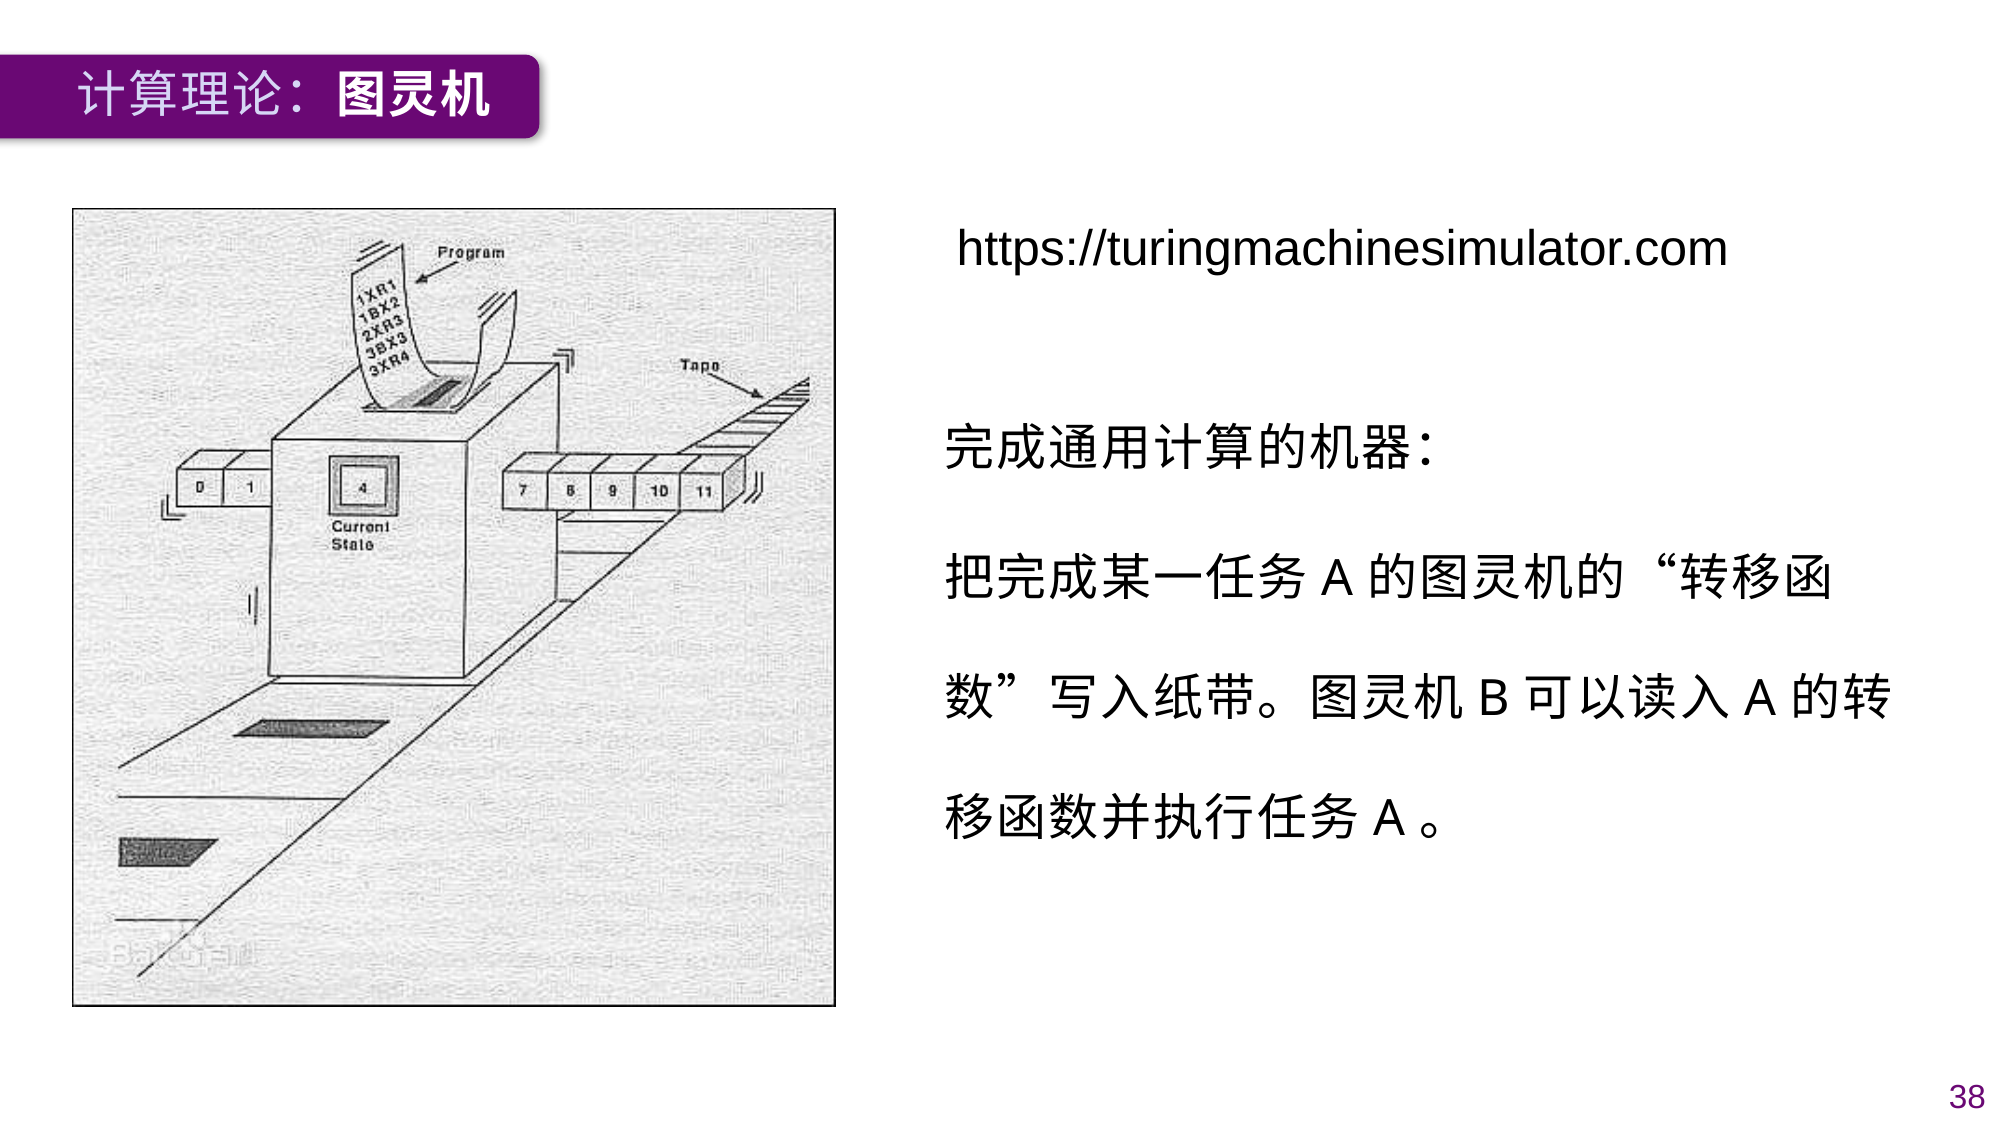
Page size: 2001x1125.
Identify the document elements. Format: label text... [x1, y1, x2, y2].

text_box https://turingmachinesimulator.com [834, 206, 1877, 285]
text_box [0, 54, 540, 139]
picture [72, 207, 837, 1007]
text_box 完成通用计算的机器： 把完成某一任务A的图灵机的“转移函数”写入纸带。图灵机B可以读入A的转移函数并执行任务A。 [928, 346, 1931, 855]
text_box 计算理论：图灵机 [60, 54, 524, 138]
slide_number 38 [1918, 1065, 2000, 1125]
